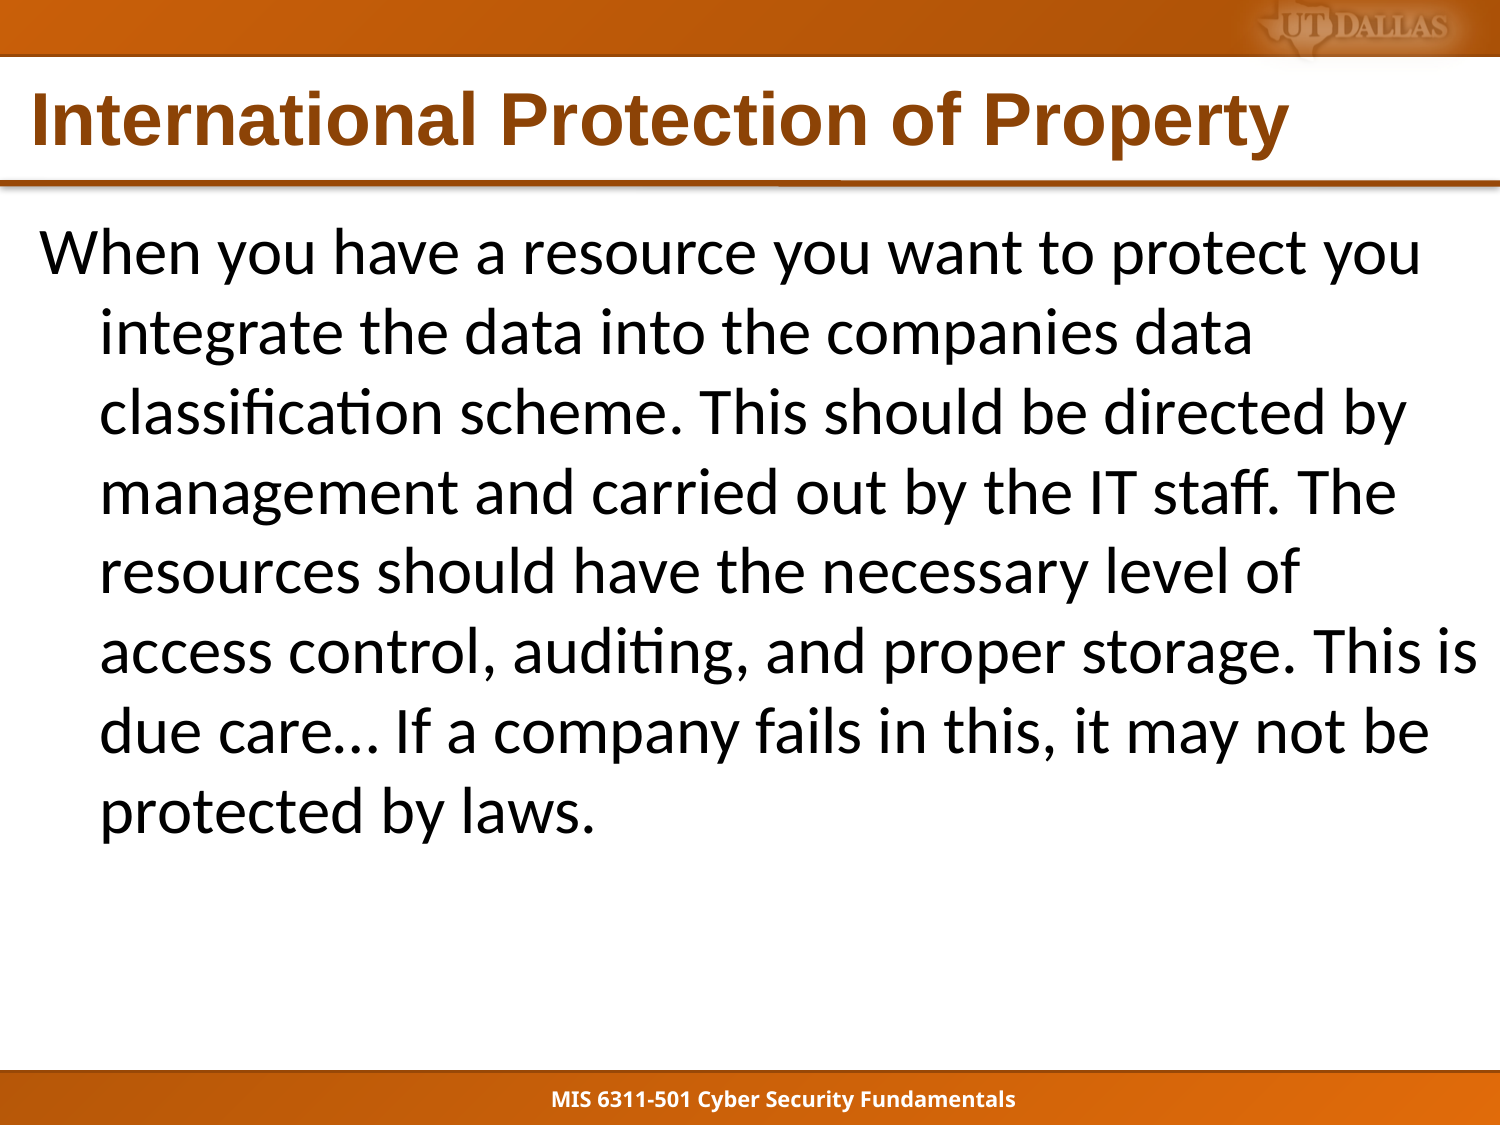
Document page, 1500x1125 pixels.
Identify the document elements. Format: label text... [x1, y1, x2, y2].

list When you have a resource you want to protect you integrate the data into the companies data classification scheme. This should be directed by management and carried out by the IT staff. The resources should have the necessary level of access control, auditing, and proper storage. This is due care… If a company fails in this, it may not be protected by laws. [24, 199, 1500, 1077]
title International Protection of Property [0, 64, 1500, 178]
picture [1218, 0, 1500, 64]
